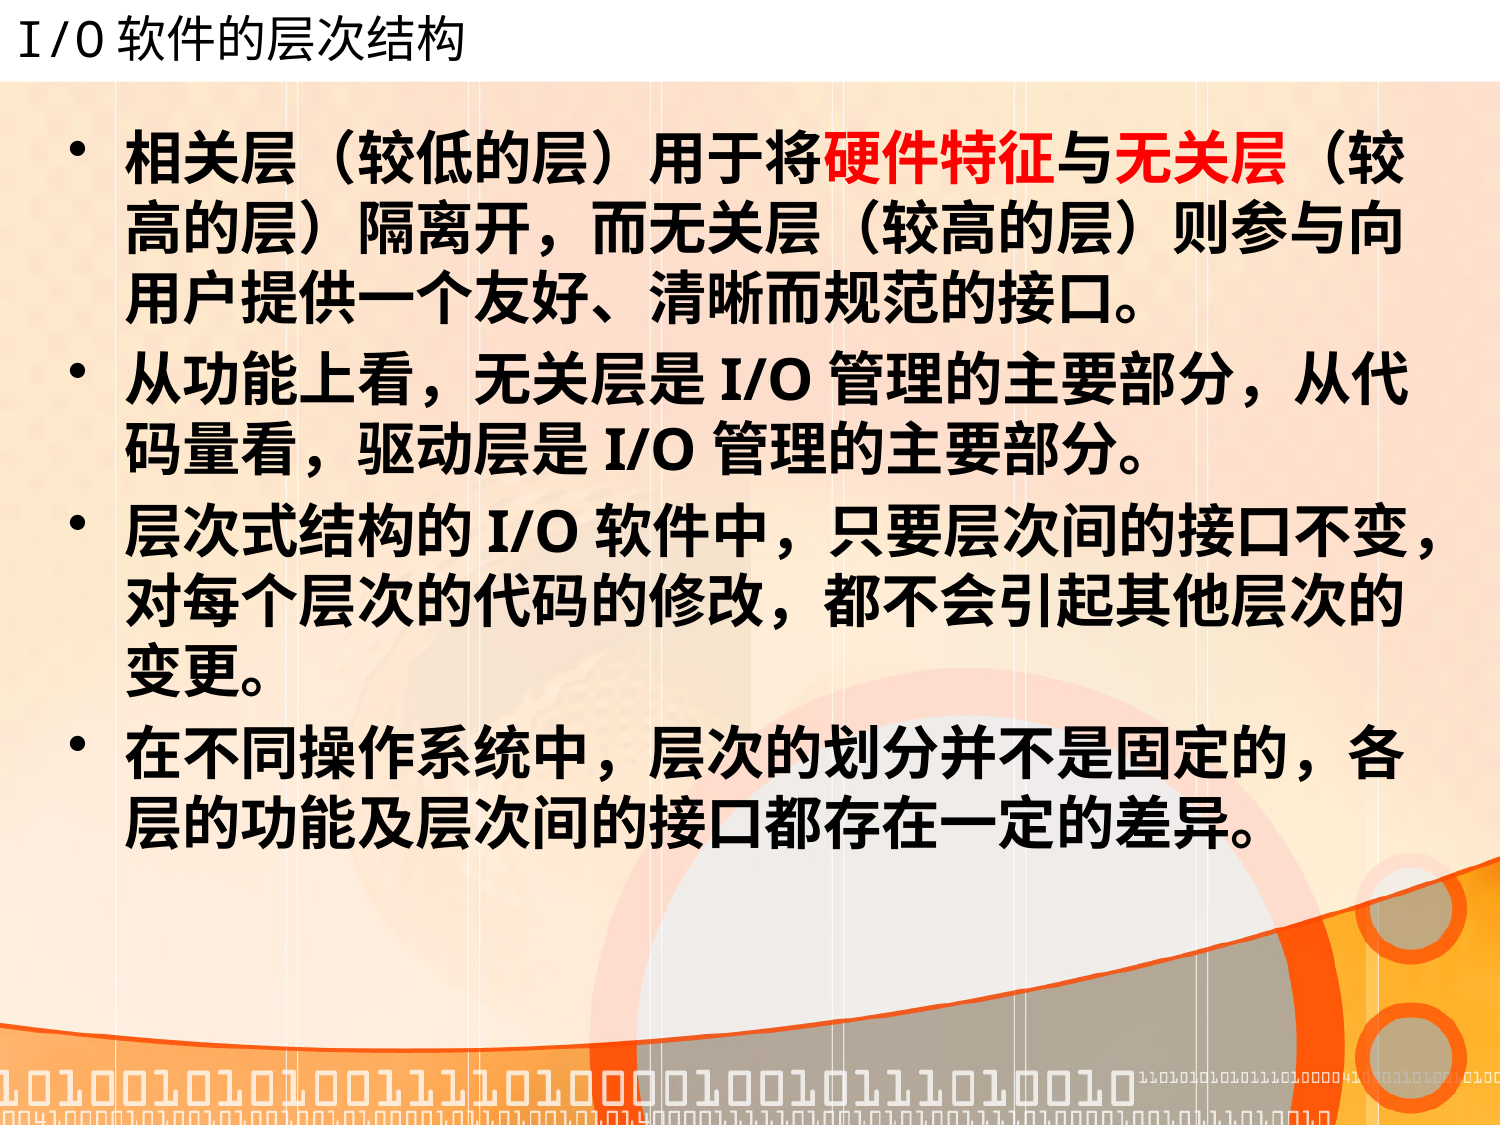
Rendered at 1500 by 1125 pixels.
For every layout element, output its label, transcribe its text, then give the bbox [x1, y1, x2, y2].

title I/O软件的层次结构 [0, 0, 1500, 76]
picture [0, 82, 1500, 1125]
list 相关层（较低的层）用于将硬件特征与无关层（较高的层）隔离开，而无关层（较高的层）则参与向用户提供一个友好、清晰而规范的接口。 从功能上看，无关层是I/O管理的主要部分，从代码量看，驱动层是I/O管理的主要部分。 层次式结构的I/O软件中，只要层次间的接口不变，对每个层次的代码的修改，都不会引起其他层次的变更。 在不同操作系统中，层次的划分并不是固定的，各层的功能及层次间的接口都存在一定的差异。 [52, 113, 1448, 899]
